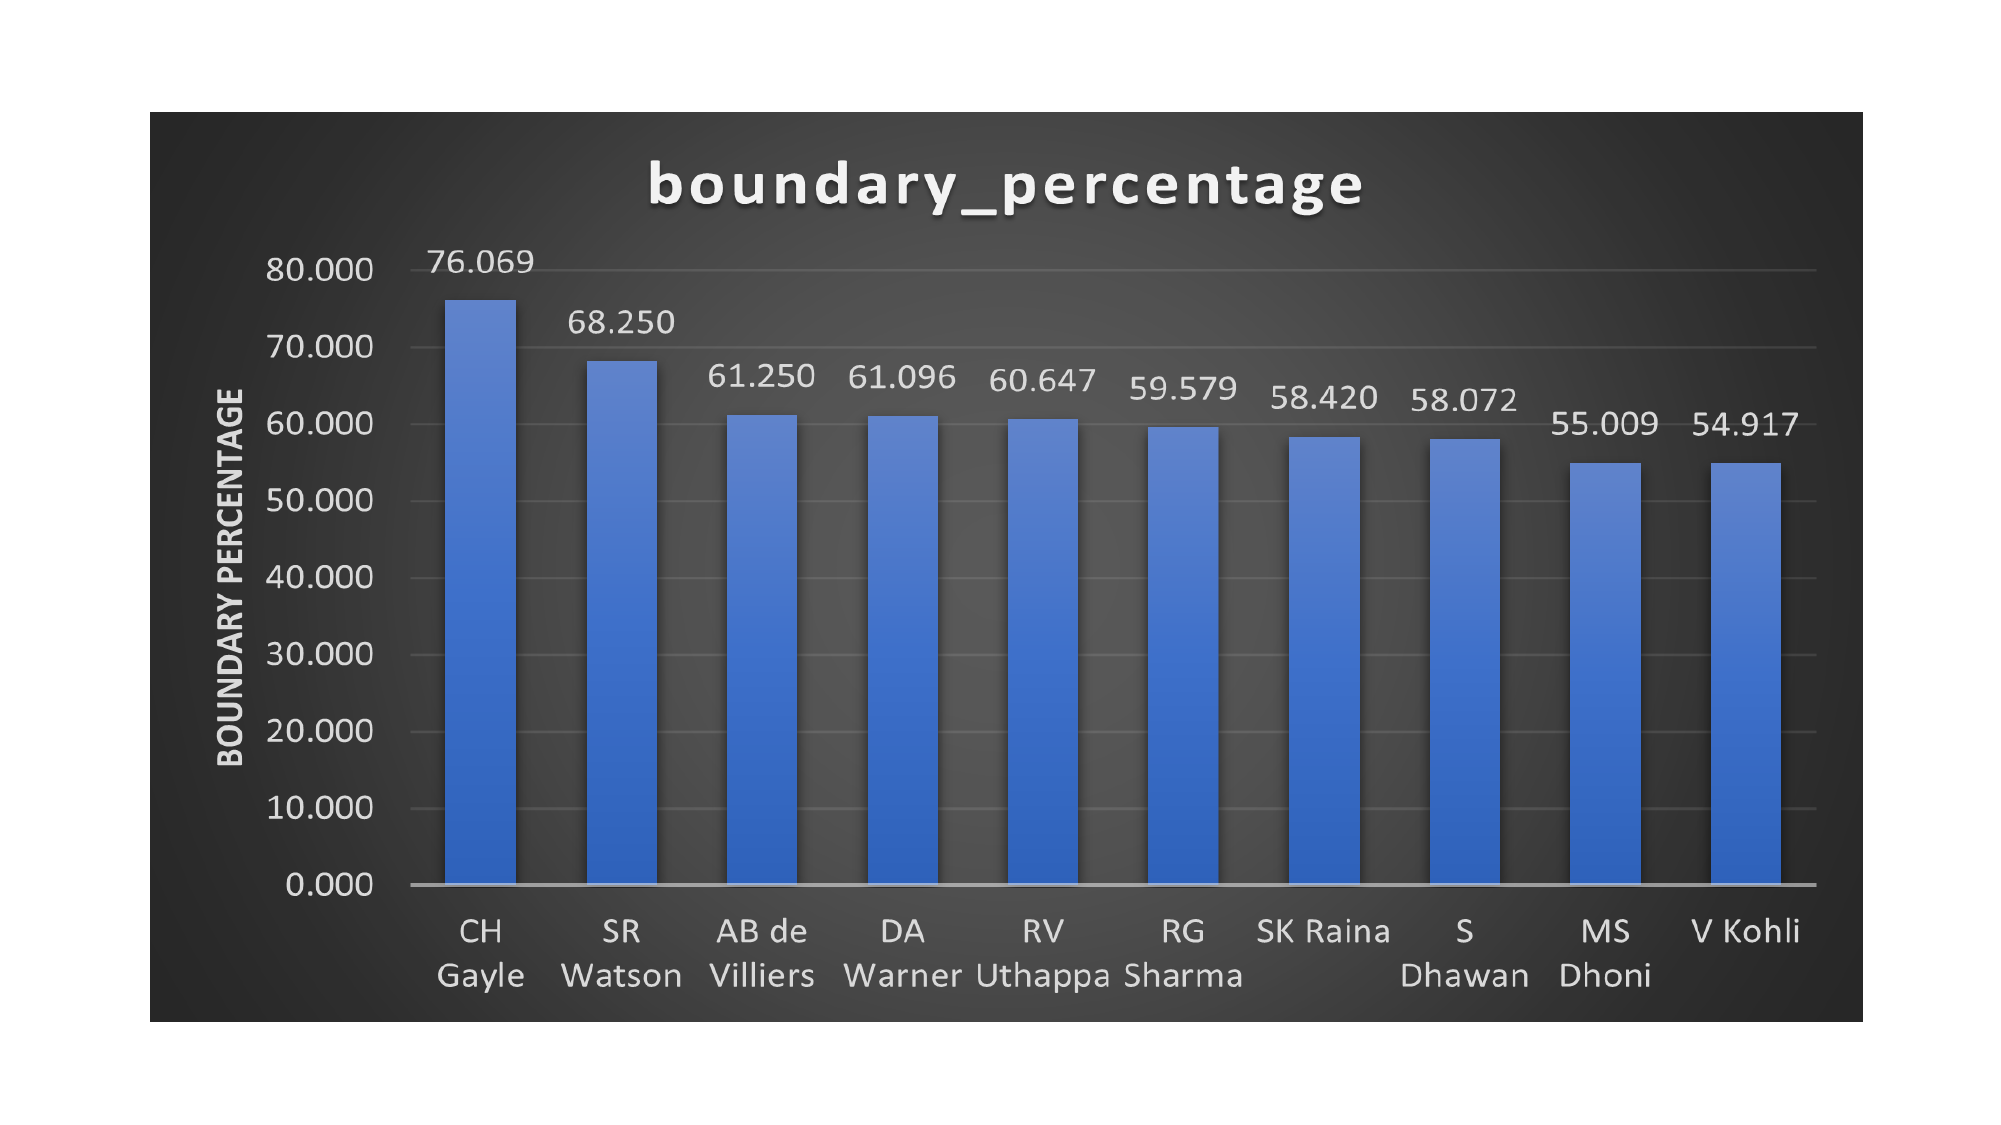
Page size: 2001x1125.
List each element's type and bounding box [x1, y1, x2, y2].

picture [149, 112, 1863, 1022]
